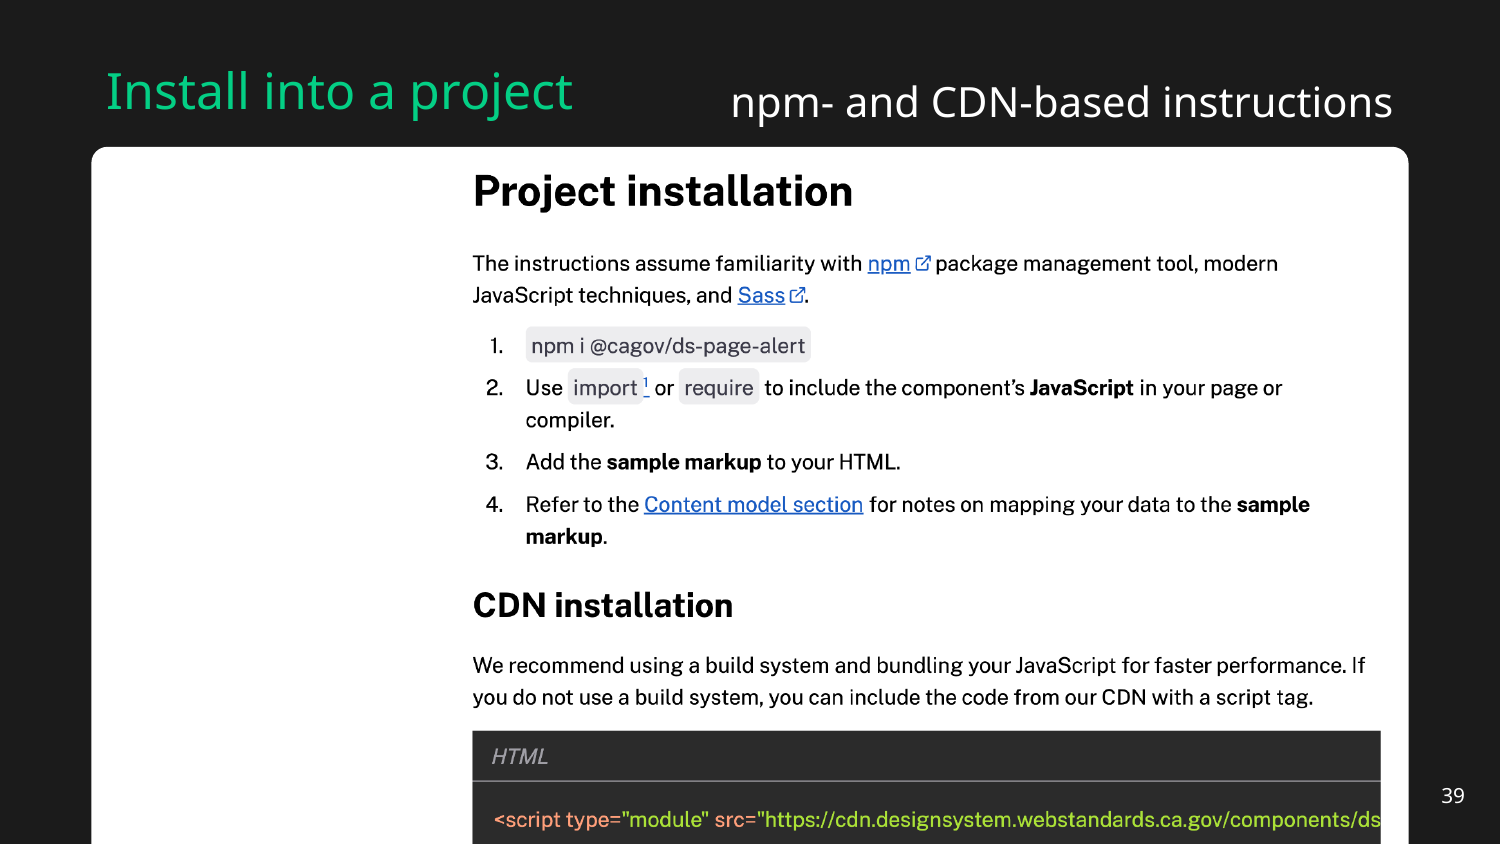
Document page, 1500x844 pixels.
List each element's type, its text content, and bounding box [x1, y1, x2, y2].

slide_number 39 [1414, 764, 1480, 830]
subtitle npm- and CDN-based instructions [677, 53, 1409, 146]
picture [91, 146, 1409, 844]
title Install into a project [91, 42, 895, 136]
